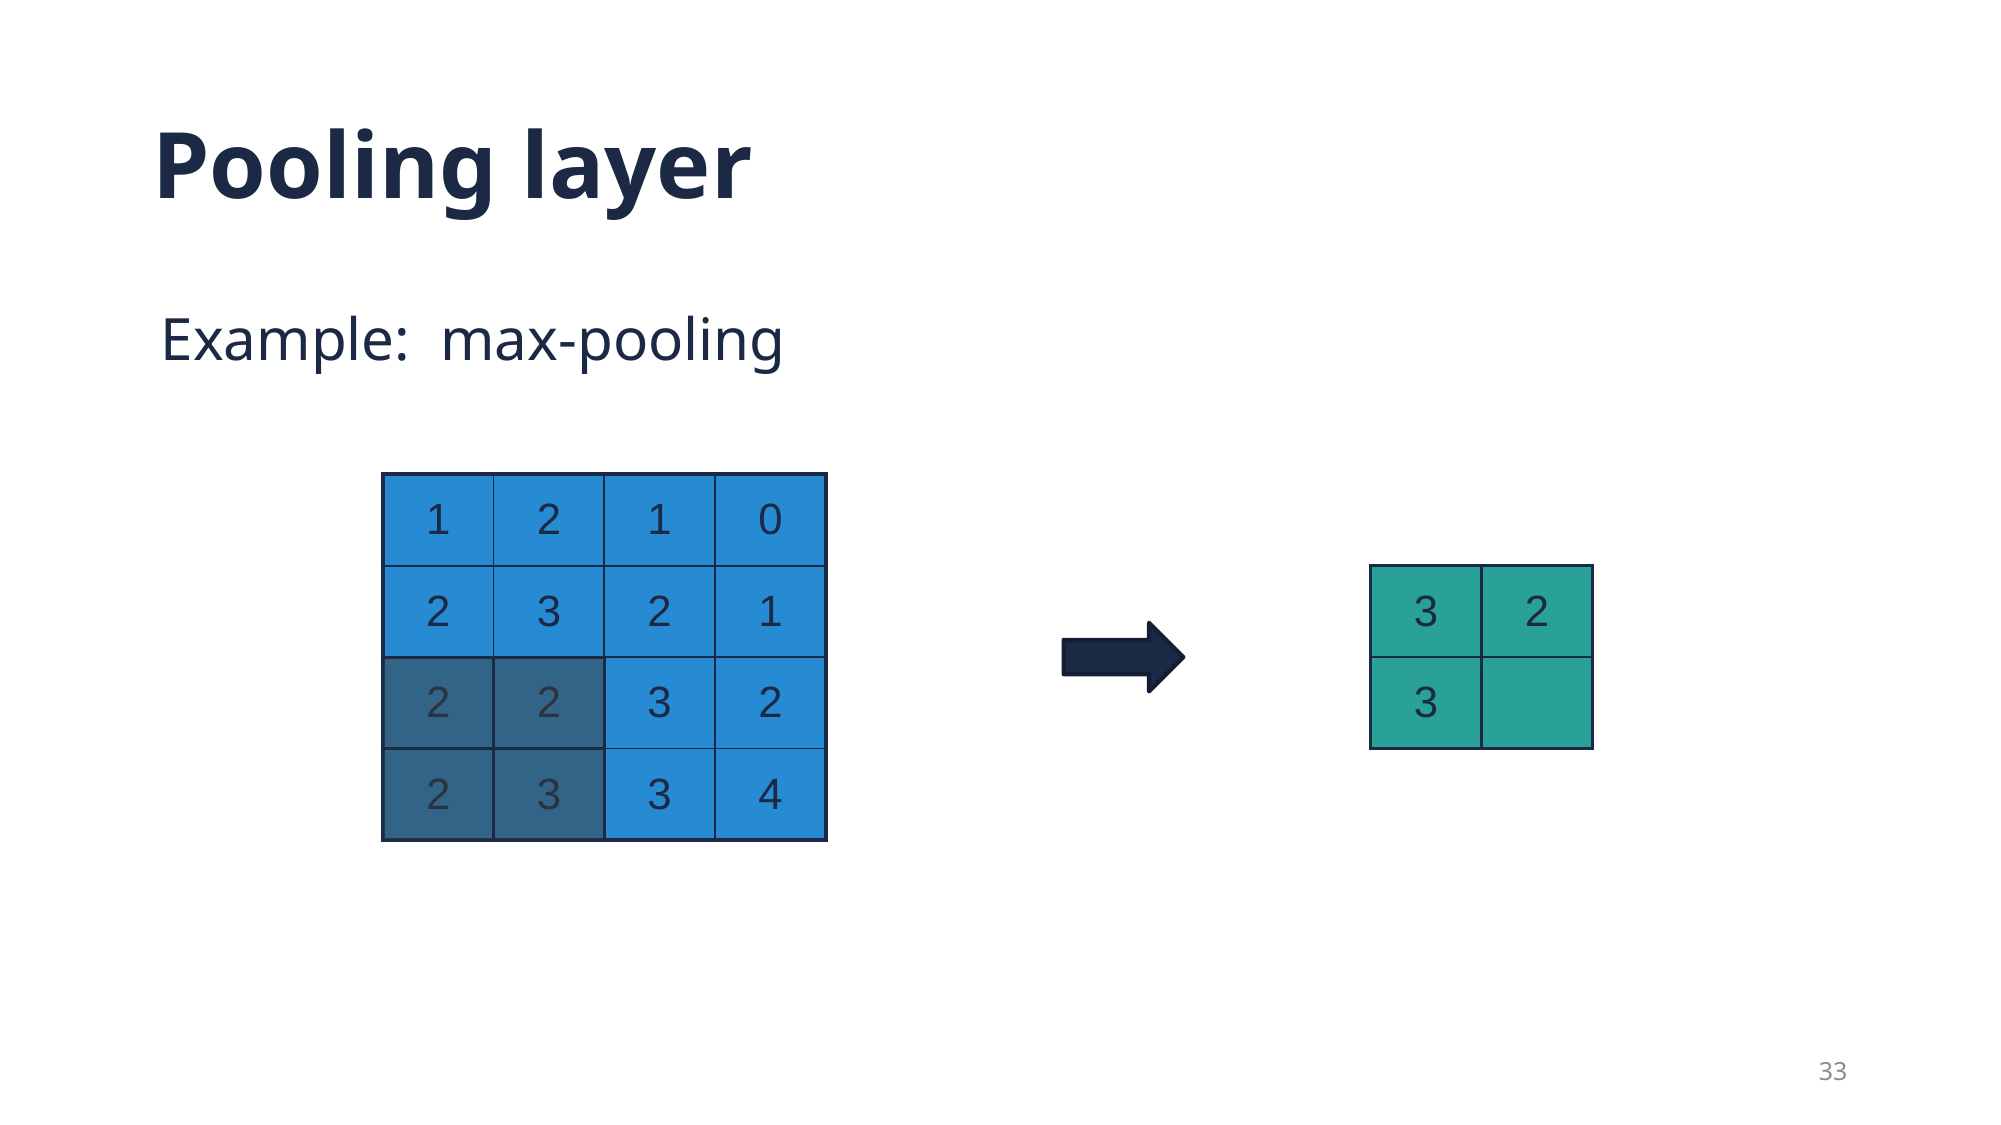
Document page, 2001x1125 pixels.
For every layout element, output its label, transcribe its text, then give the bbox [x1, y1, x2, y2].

table_cell 3 [1372, 658, 1480, 747]
table_header 2 [494, 476, 603, 565]
table_cell 4 [716, 749, 824, 838]
table_header [495, 659, 603, 747]
table_header 0 [716, 476, 824, 565]
table_cell 3 [606, 749, 714, 838]
table_header [384, 659, 492, 747]
title Pooling layer [137, 59, 1863, 278]
slide_number 33 [1412, 1042, 1863, 1103]
table_header 1 [385, 476, 493, 565]
table_header 1 [605, 476, 714, 565]
table_cell 2 [716, 658, 824, 748]
table_cell 2 [385, 567, 493, 656]
table_cell 3 [606, 658, 714, 748]
table_header 2 [1483, 567, 1591, 656]
text_box [1061, 620, 1186, 694]
table_cell [384, 750, 492, 839]
table_cell 1 [716, 567, 824, 656]
table_cell 2 [605, 567, 714, 656]
table_cell 3 [494, 567, 603, 656]
table_cell [1483, 658, 1591, 747]
table_header 3 [1372, 567, 1480, 656]
table_cell [495, 750, 603, 839]
